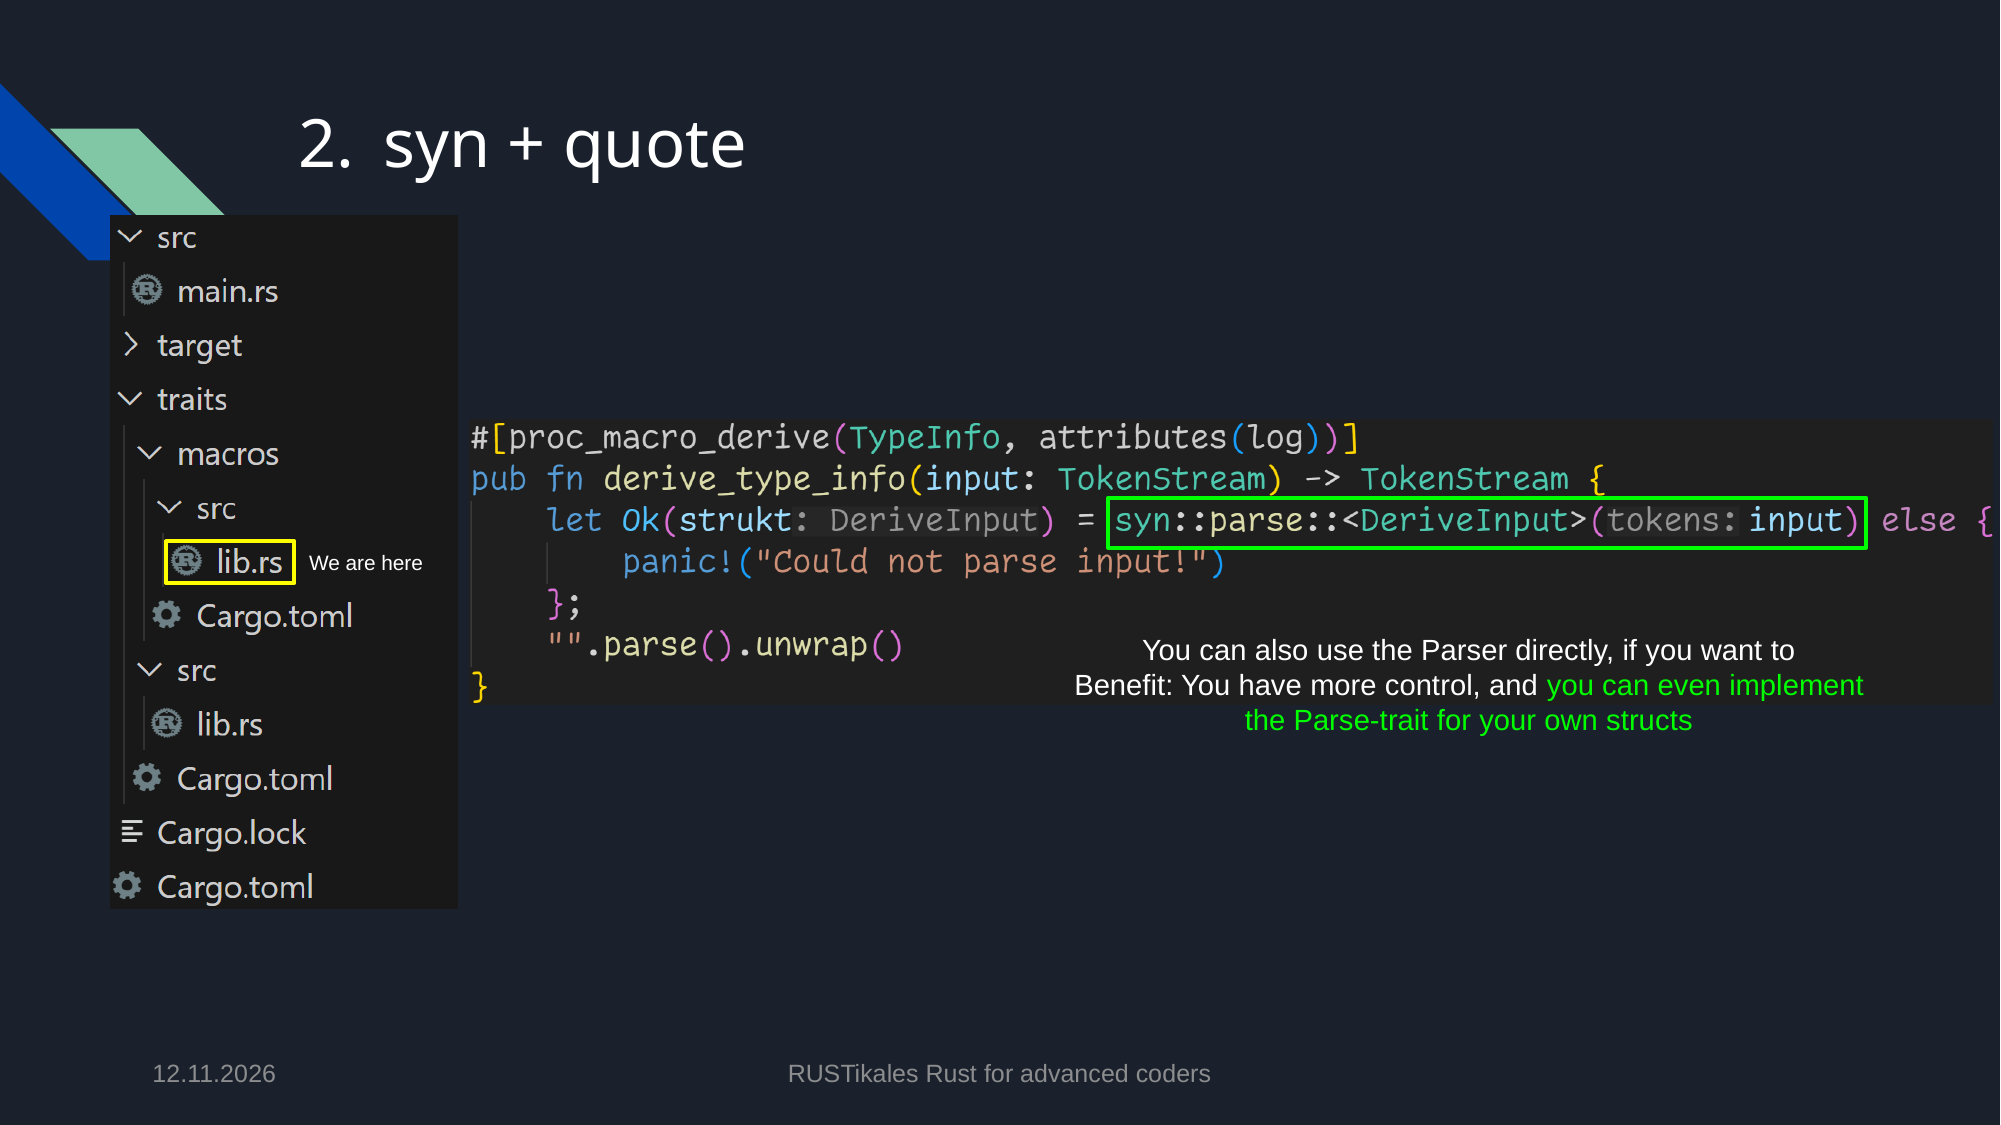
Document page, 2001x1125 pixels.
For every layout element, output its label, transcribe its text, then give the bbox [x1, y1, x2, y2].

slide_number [137, 1042, 588, 1103]
picture [109, 215, 458, 910]
footer RUSTikales Rust for advanced coders [662, 1042, 1338, 1103]
picture [469, 419, 1993, 705]
text_box You can also use the Parser directly, if you want to Benefit: You have more control, and you can even implement the Parse-trait for your own structs [1041, 712, 1898, 744]
title syn + quote [283, 86, 1824, 287]
